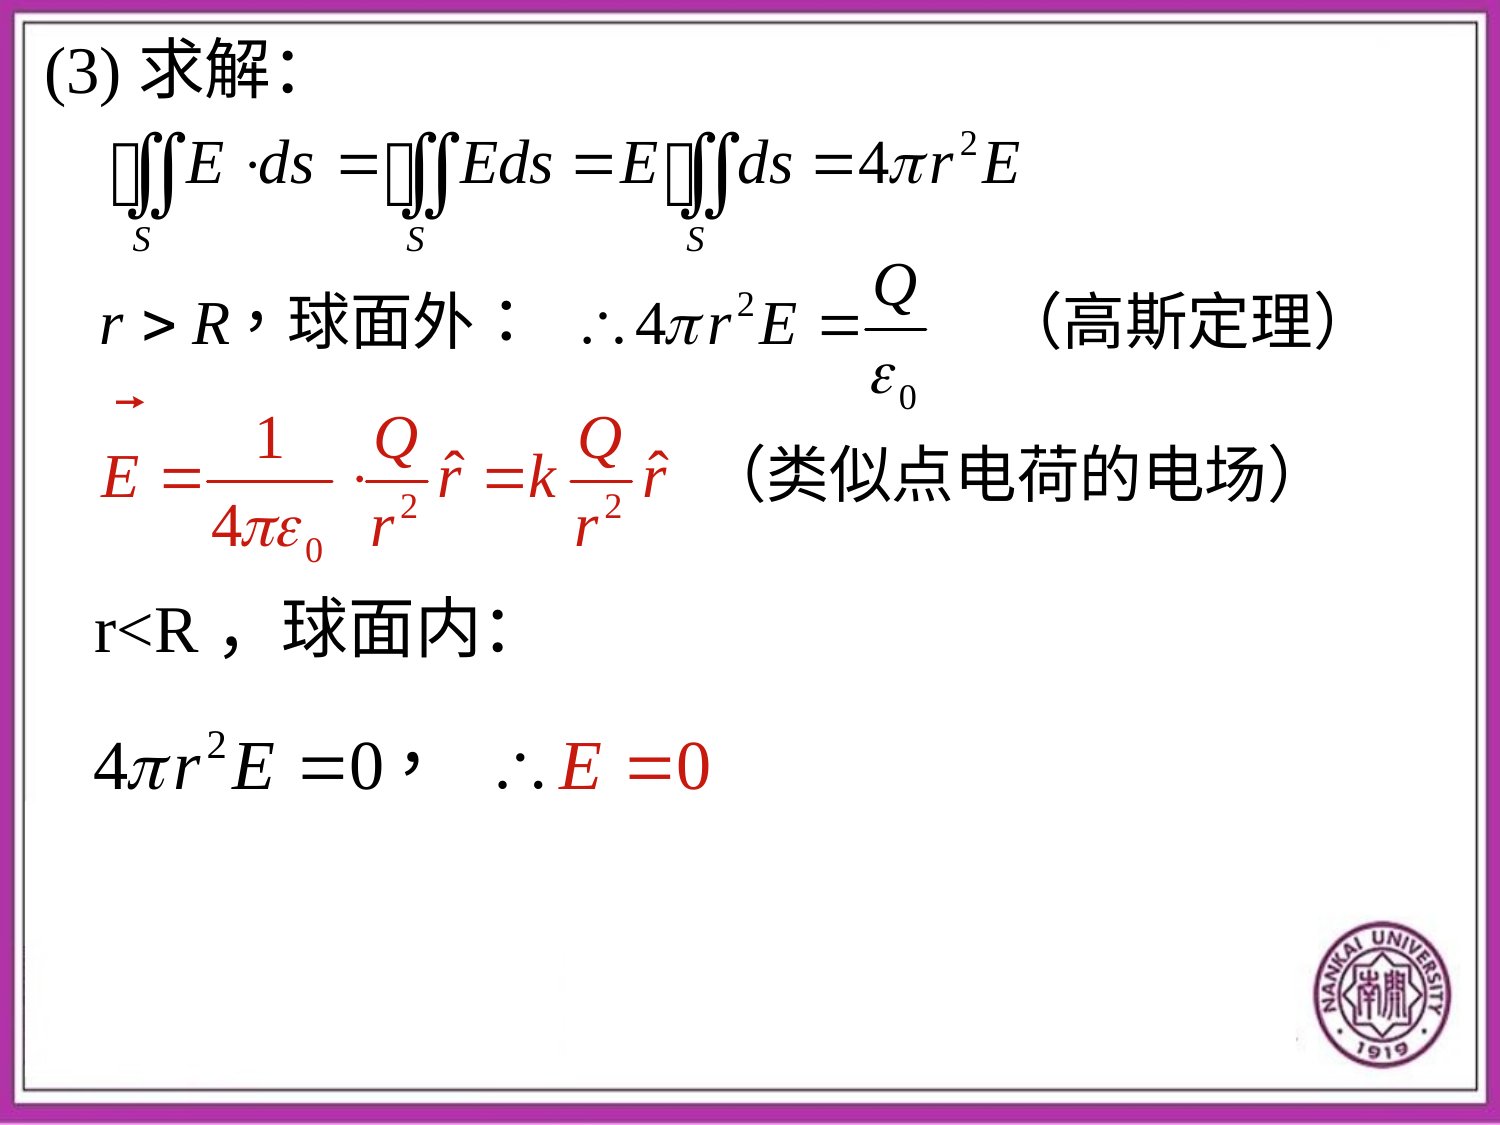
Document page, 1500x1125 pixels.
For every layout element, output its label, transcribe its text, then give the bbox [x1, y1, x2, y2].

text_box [82, 713, 721, 808]
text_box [90, 243, 1353, 578]
text_box (3)求解： r<R，球面内： [29, 19, 1471, 914]
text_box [99, 110, 1034, 241]
picture [0, 0, 1500, 1125]
